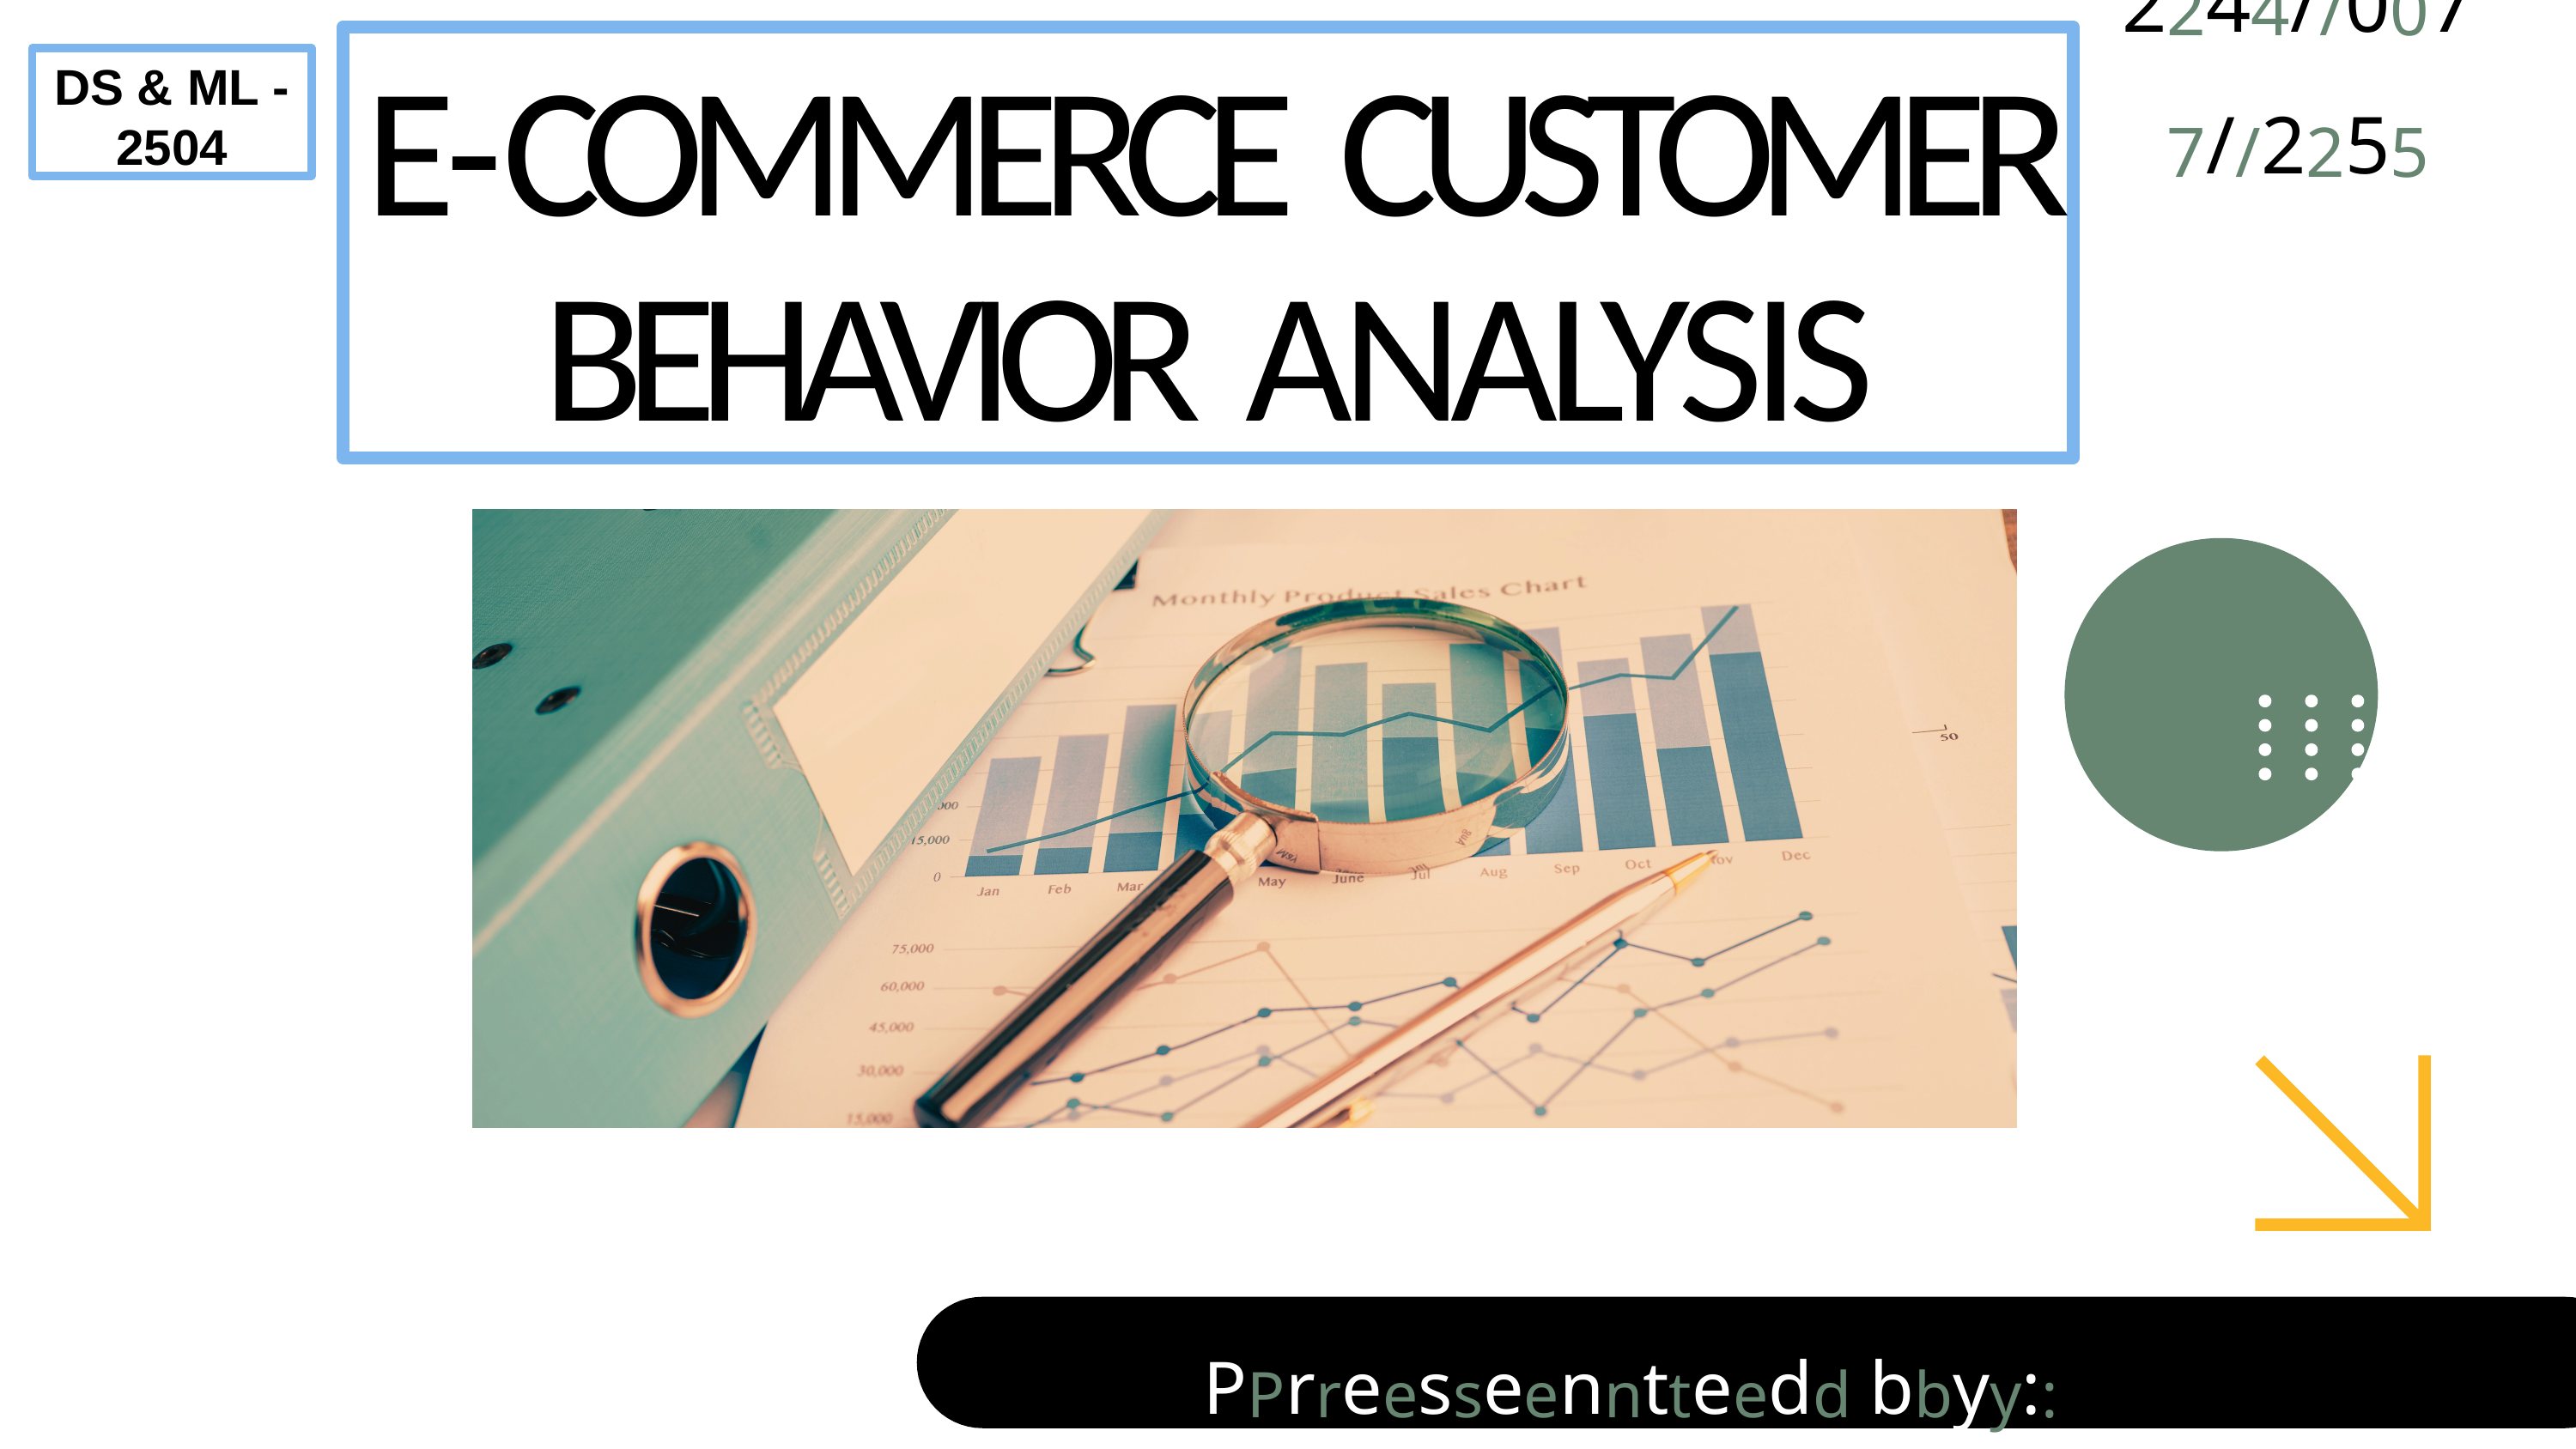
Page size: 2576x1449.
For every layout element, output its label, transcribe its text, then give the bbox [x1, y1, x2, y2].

text_box DS & ML -2504 [32, 48, 312, 176]
title 2244//0077//2255 [2105, 0, 2490, 198]
text_box E-COMMERCE CUSTOMER BEHAVIOR ANALYSIS [343, 27, 2074, 458]
text_box [2255, 1055, 2431, 1231]
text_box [2064, 537, 2458, 852]
picture [471, 509, 2017, 1128]
text_box [916, 1296, 2576, 1428]
text_box PPrreesseenntteedd bbyy:: SSaaddddaamm HHoossssaaiinn [1201, 1303, 2379, 1449]
